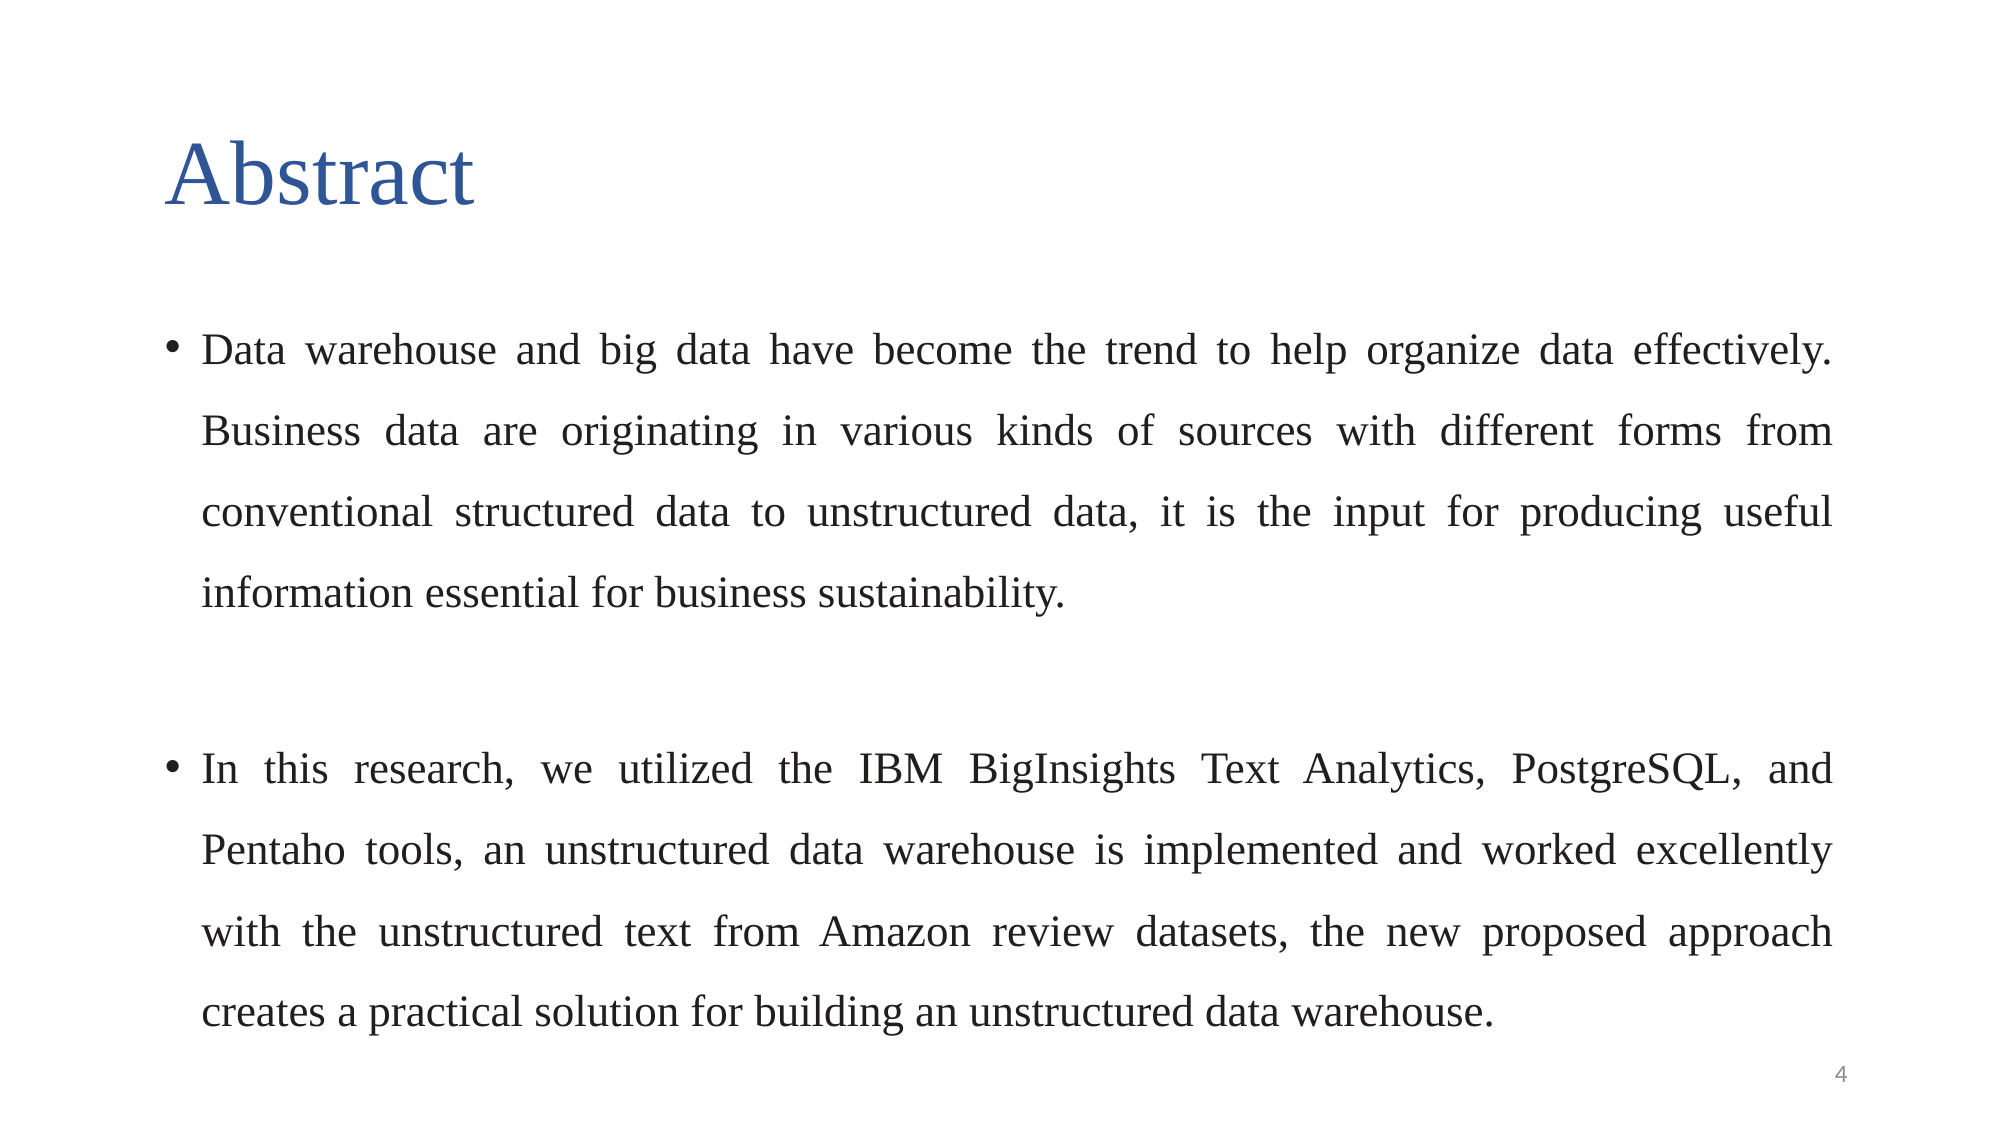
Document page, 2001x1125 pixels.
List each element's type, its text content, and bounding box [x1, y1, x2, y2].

slide_number 4 [1412, 1042, 1863, 1103]
title Abstract [149, 44, 1851, 284]
list Data warehouse and big data have become the trend to help organize data effectively. Business data are originating in various kinds of sources with different forms from conventional structured data to unstructured data, it is the input for producing useful information essential for business sustainability. In this research, we utilized the IBM BigInsights Text Analytics, PostgreSQL, and Pentaho tools, an unstructured data warehouse is implemented and worked excellently with the unstructured text from Amazon review datasets, the new proposed approach creates a practical solution for building an unstructured data warehouse. [149, 284, 1851, 1049]
